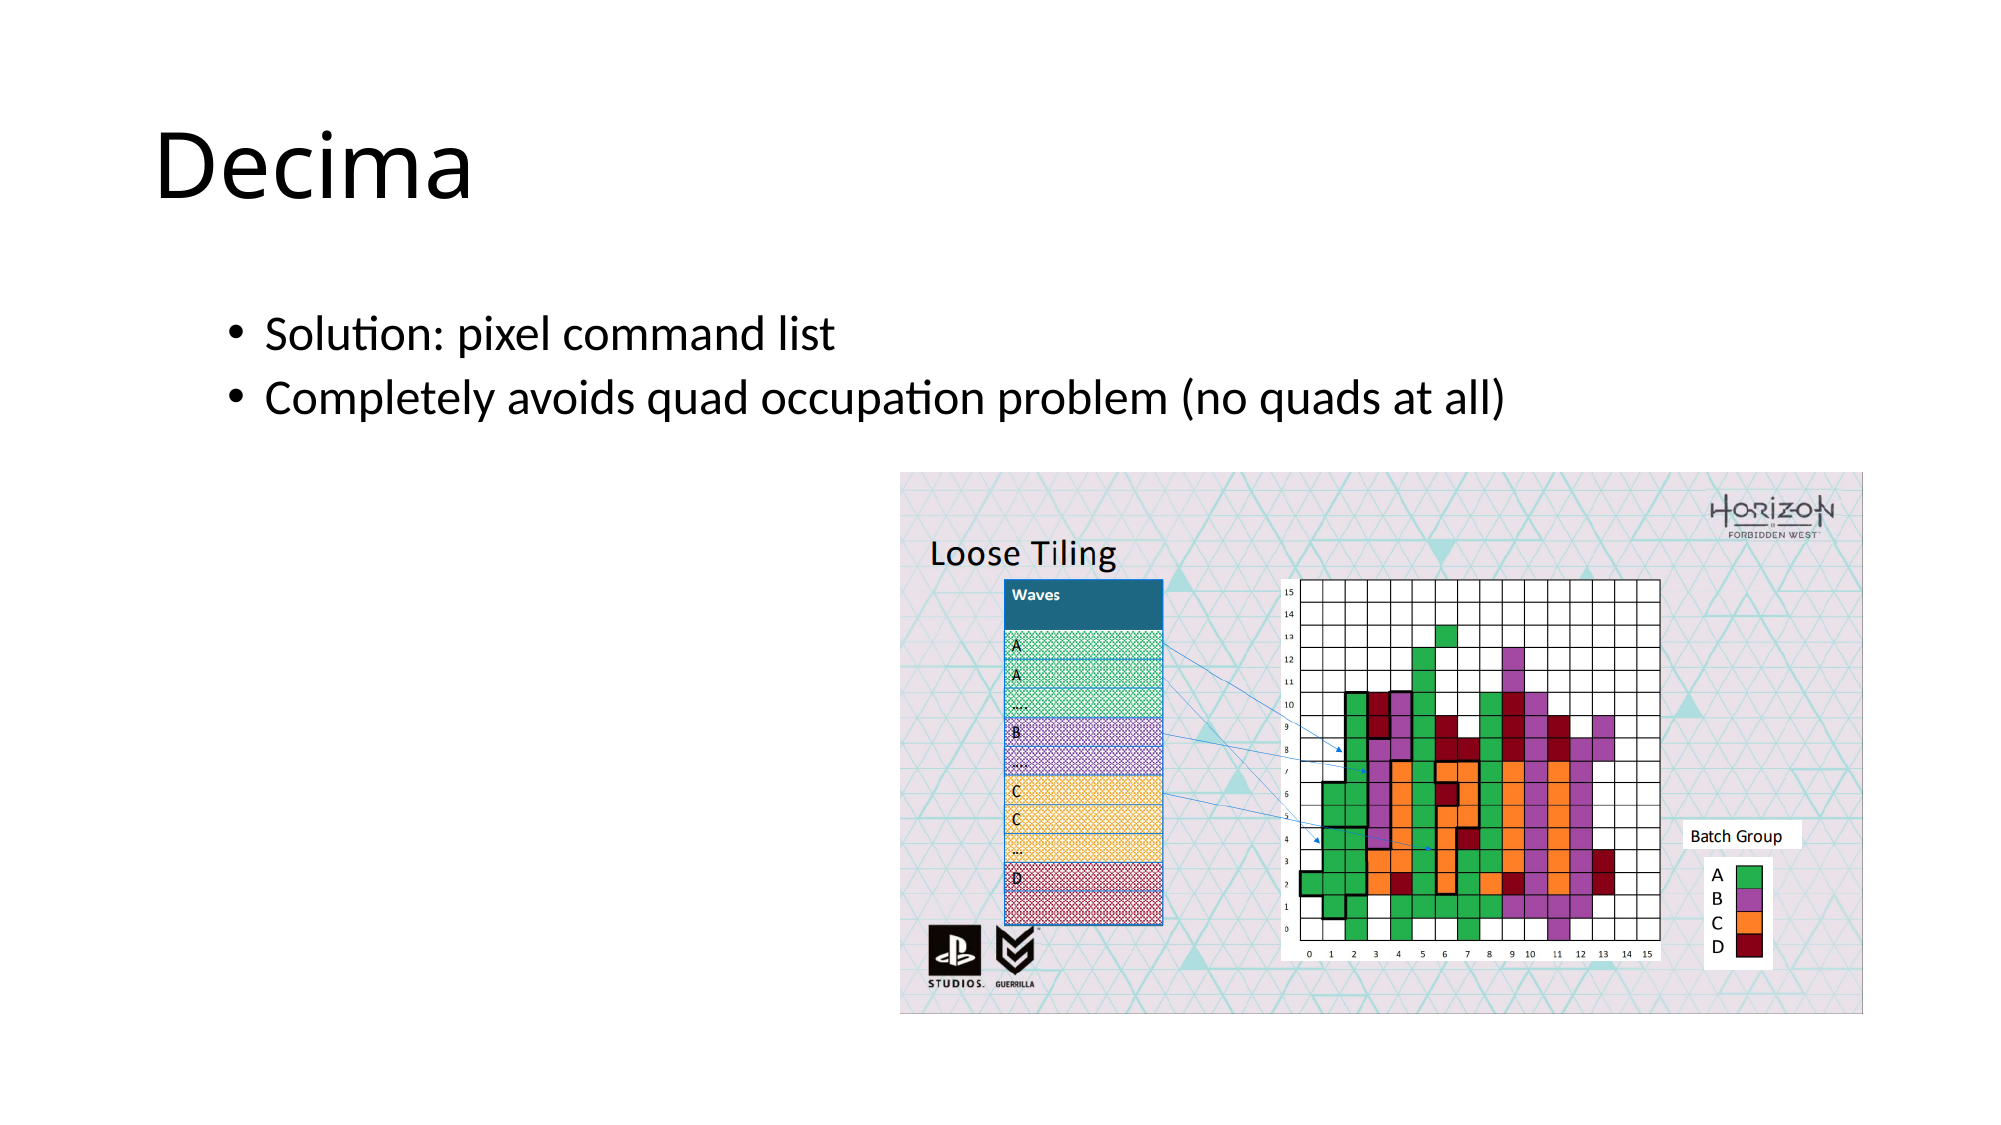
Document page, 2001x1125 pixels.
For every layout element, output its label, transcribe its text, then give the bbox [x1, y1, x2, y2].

list Solution: pixel command list Completely avoids quad occupation problem (no quads at all) [137, 299, 1863, 1014]
picture [899, 472, 1863, 1014]
title Decima [137, 59, 1863, 278]
